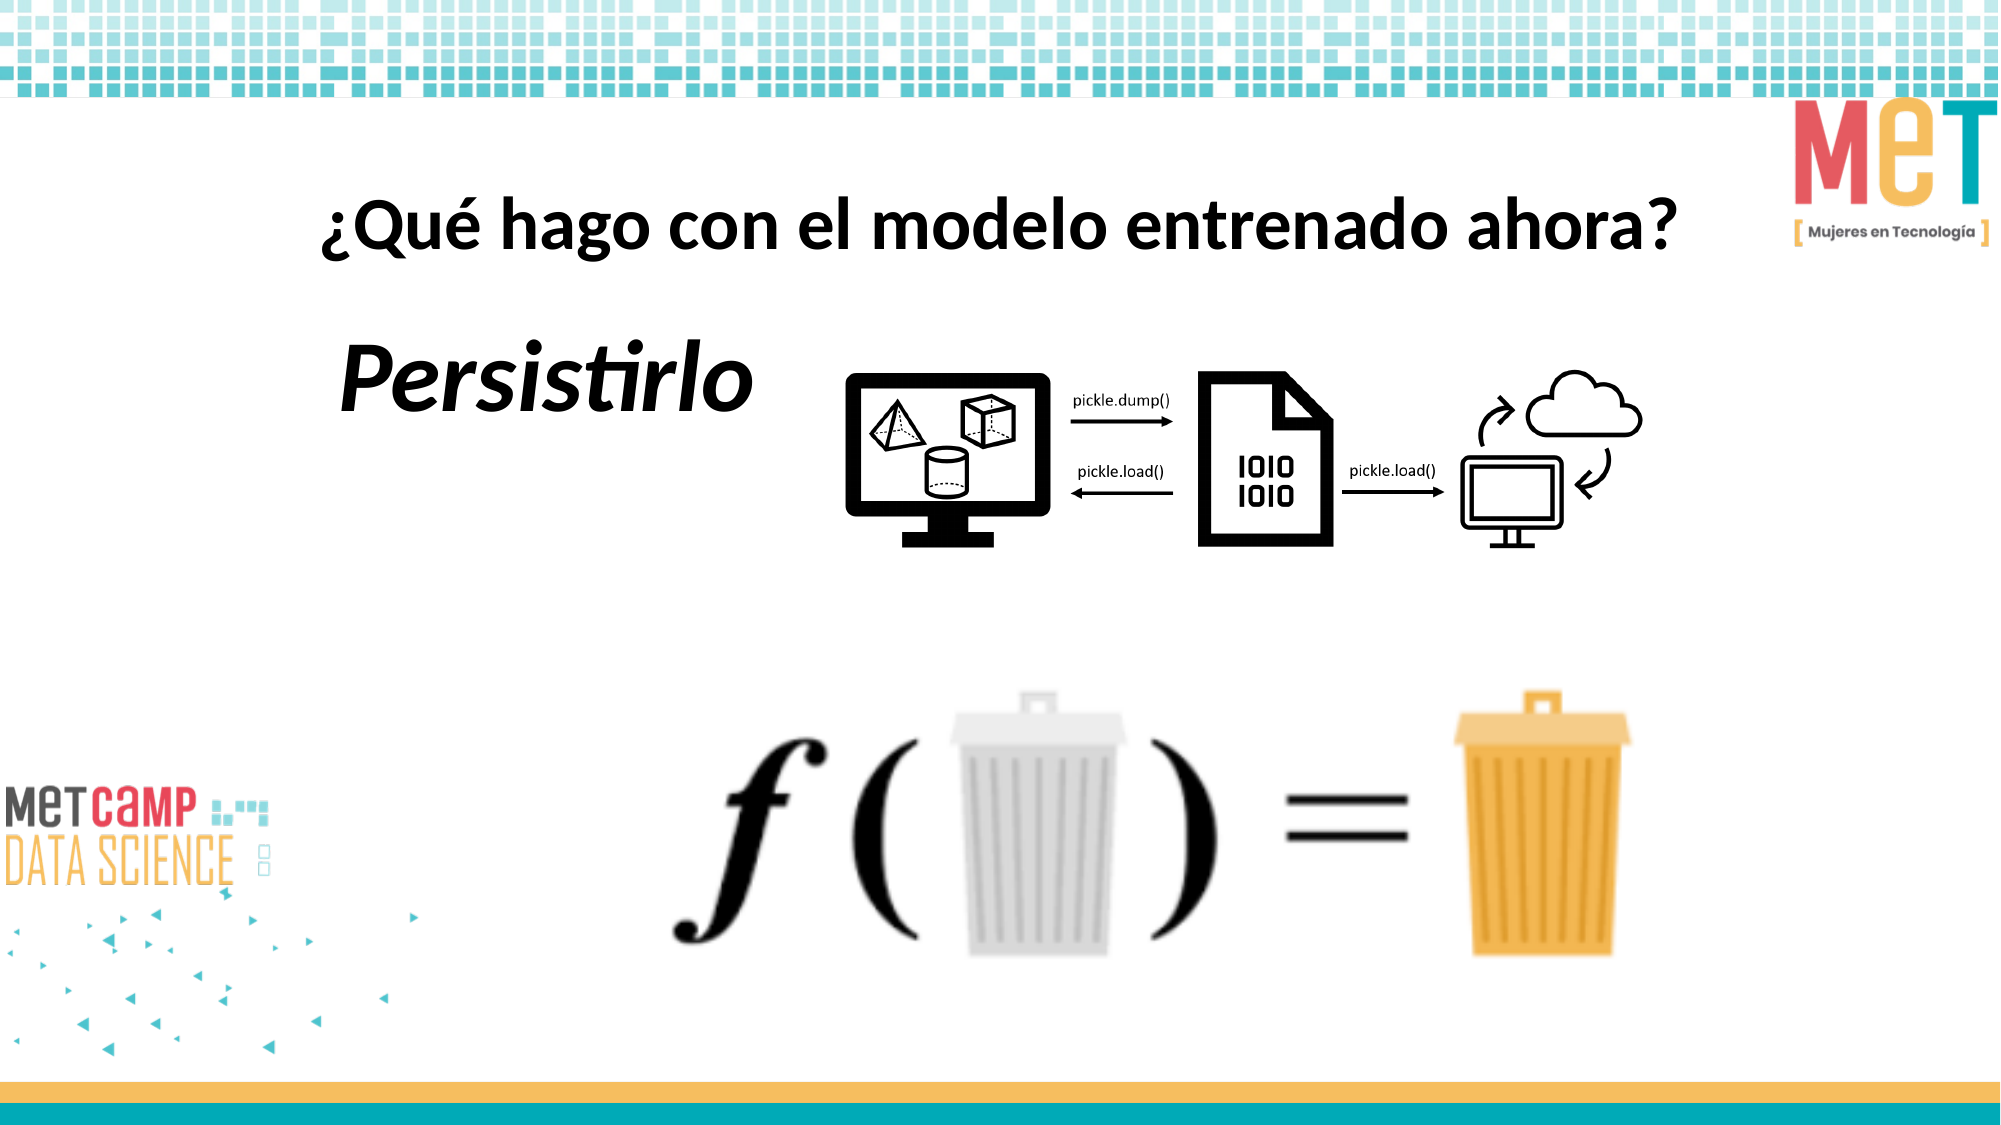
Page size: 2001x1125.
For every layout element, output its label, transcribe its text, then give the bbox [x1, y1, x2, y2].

text_box Persistirlo [0, 294, 1356, 447]
picture [0, 0, 2001, 1125]
text_box ¿Qué hago con el modelo entrenado ahora? [203, 160, 1797, 280]
